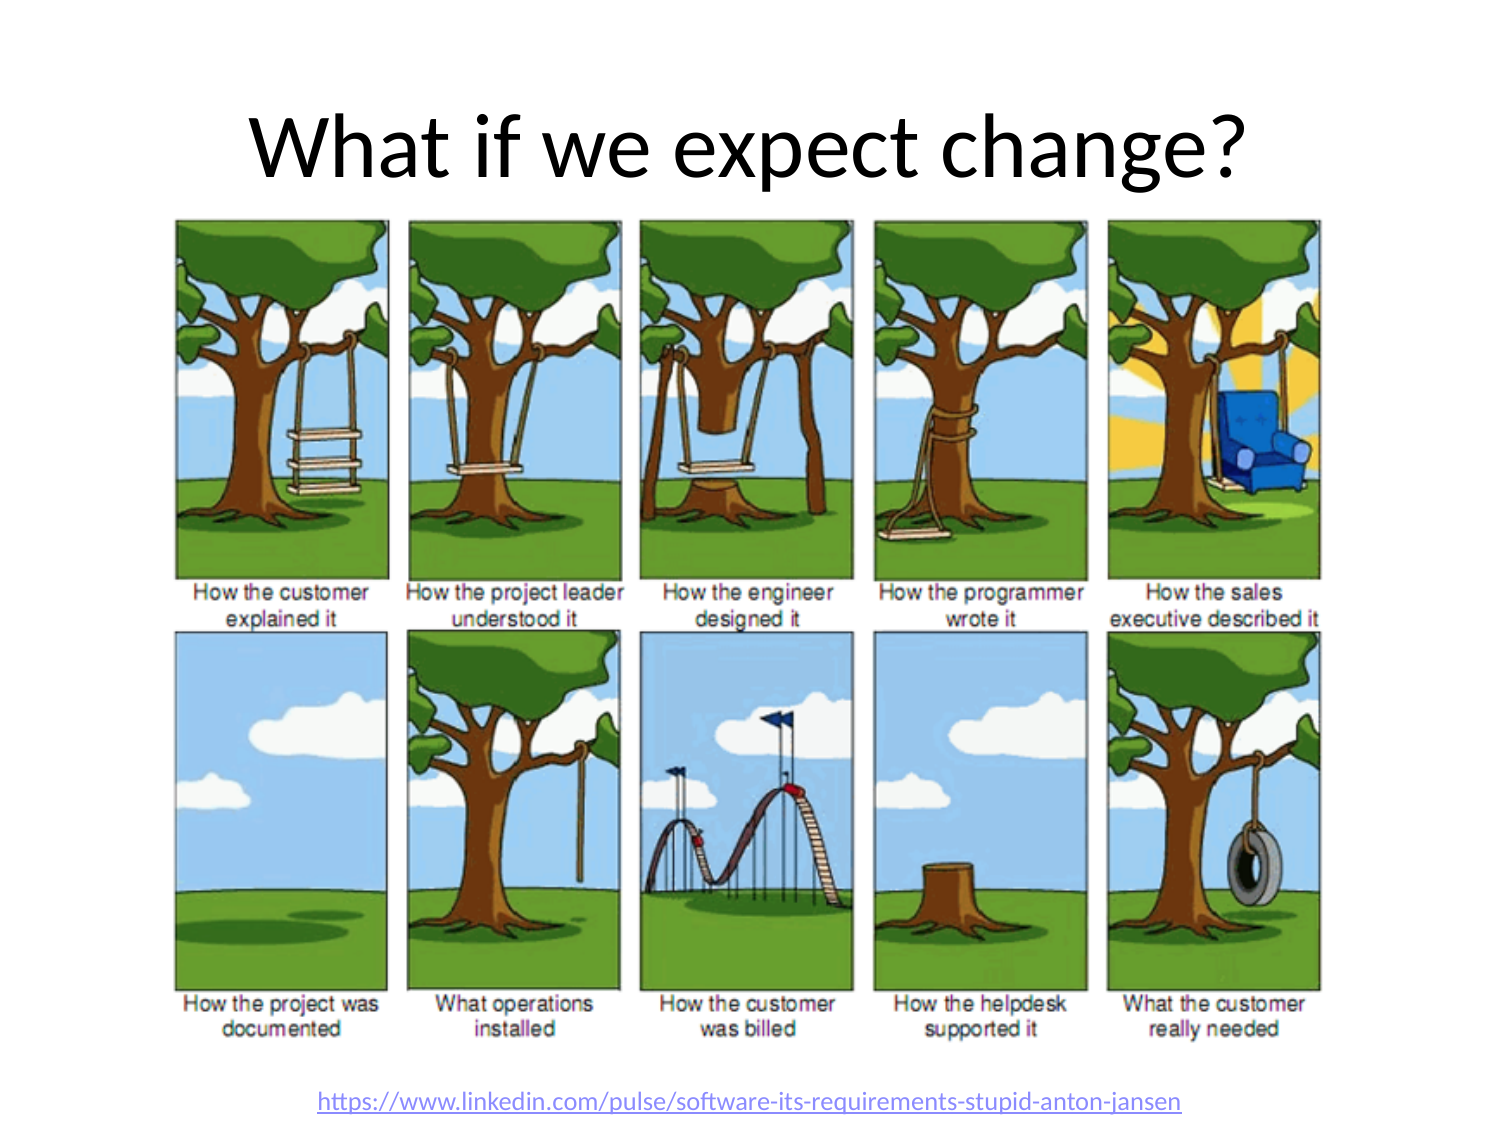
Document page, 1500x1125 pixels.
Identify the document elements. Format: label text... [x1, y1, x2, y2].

picture [167, 212, 1331, 1055]
subtitle https://www.linkedin.com/pulse/software-its-requirements-stupid-anton-jansen [225, 1075, 1275, 1123]
title What if we expect change? [112, 20, 1388, 262]
